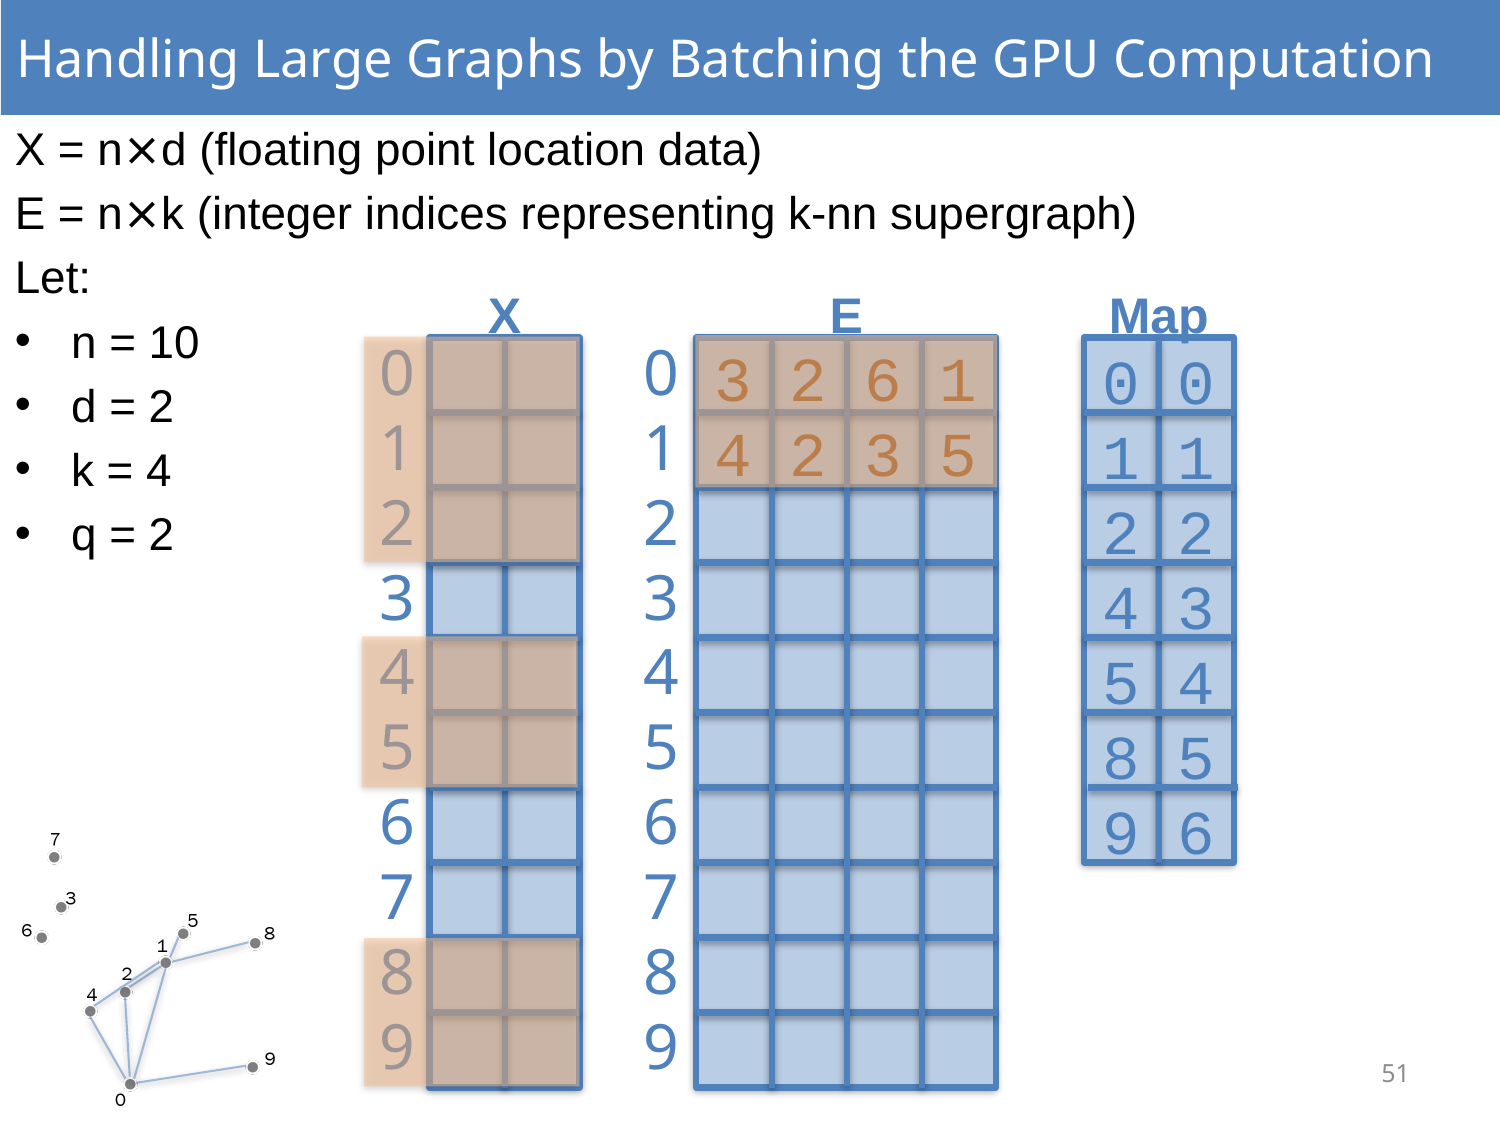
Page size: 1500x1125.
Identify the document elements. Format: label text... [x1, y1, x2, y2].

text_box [627, 275, 998, 1098]
text_box X = n⨯d (floating point location data) E = n⨯k (integer indices representing k-nn supergraph) Let: n = 10 d = 2 k = 4 q = 2 [0, 115, 1500, 567]
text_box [363, 275, 580, 1098]
slide_number 51 [1074, 1044, 1425, 1105]
text_box 0 0 1 1 2 2 4 3 5 4 8 5 9 6 [1087, 869, 1238, 875]
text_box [89, 937, 249, 1084]
picture [9, 821, 288, 1122]
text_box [1083, 275, 1238, 863]
text_box Handling Large Graphs by Batching the GPU Computation [0, 0, 1500, 115]
